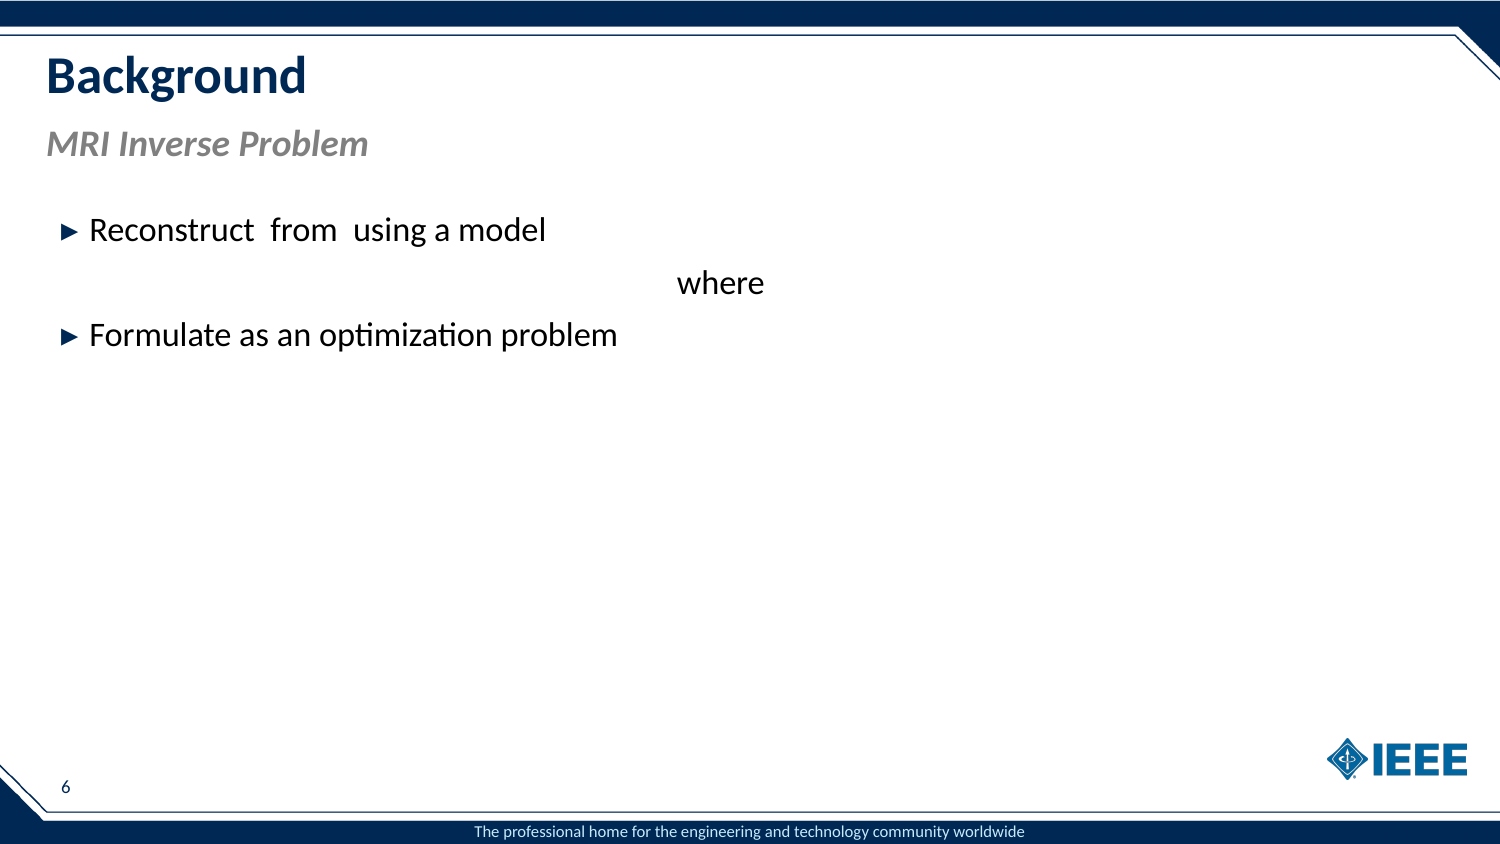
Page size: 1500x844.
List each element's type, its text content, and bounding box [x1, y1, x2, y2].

picture [0, 738, 1500, 844]
list MRI Inverse Problem [46, 116, 1467, 171]
picture [0, 1, 1500, 88]
slide_number 6 [46, 763, 127, 809]
title Background [46, 40, 1467, 111]
